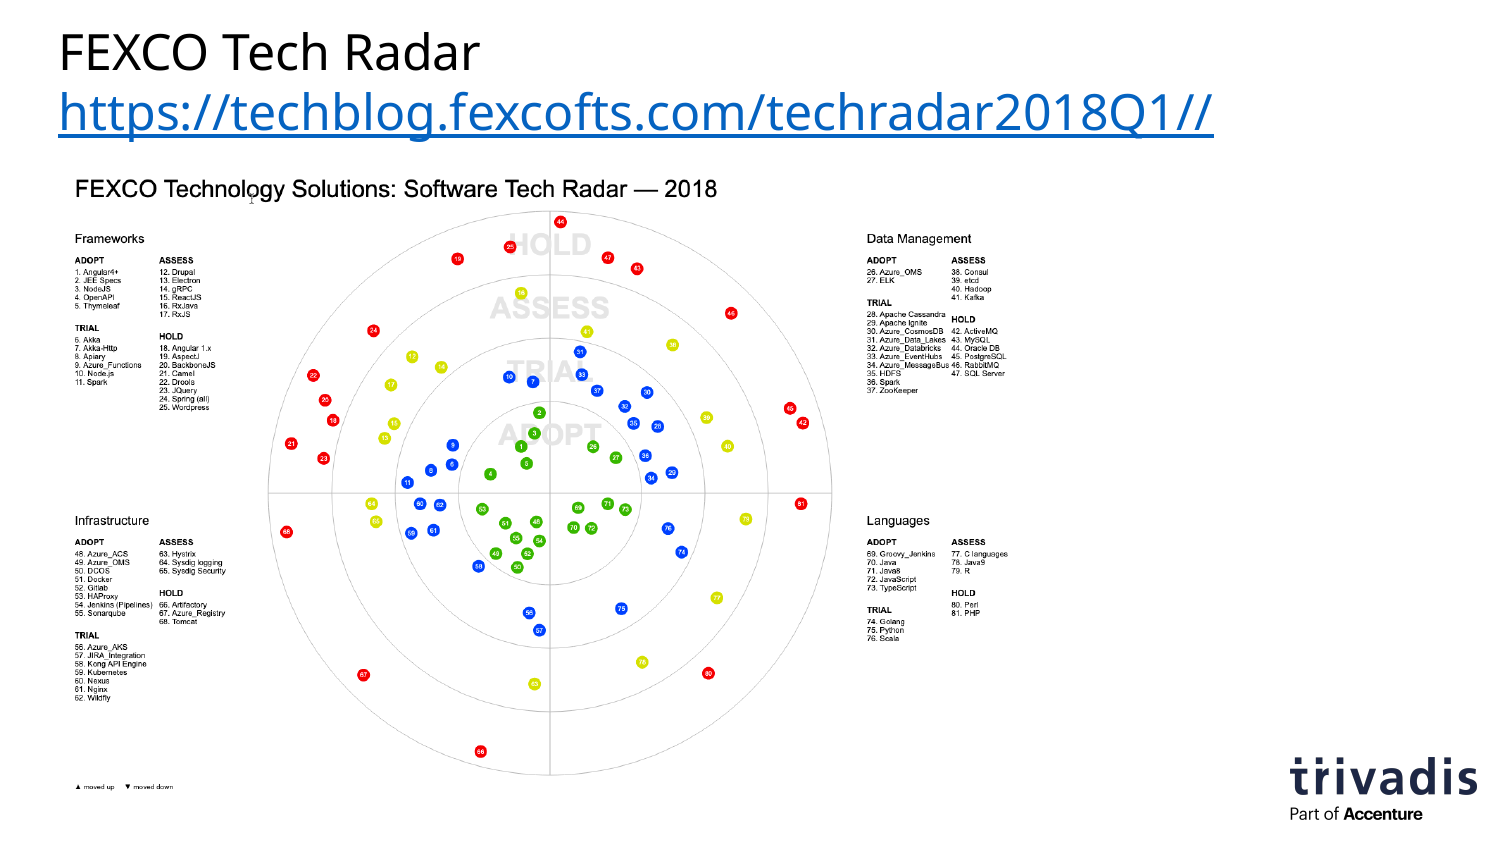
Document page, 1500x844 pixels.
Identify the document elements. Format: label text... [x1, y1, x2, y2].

picture [56, 163, 1018, 810]
picture [1290, 757, 1477, 820]
title FEXCO Tech Radar https://techblog.fexcofts.com/techradar2018Q1// [43, 19, 1231, 117]
